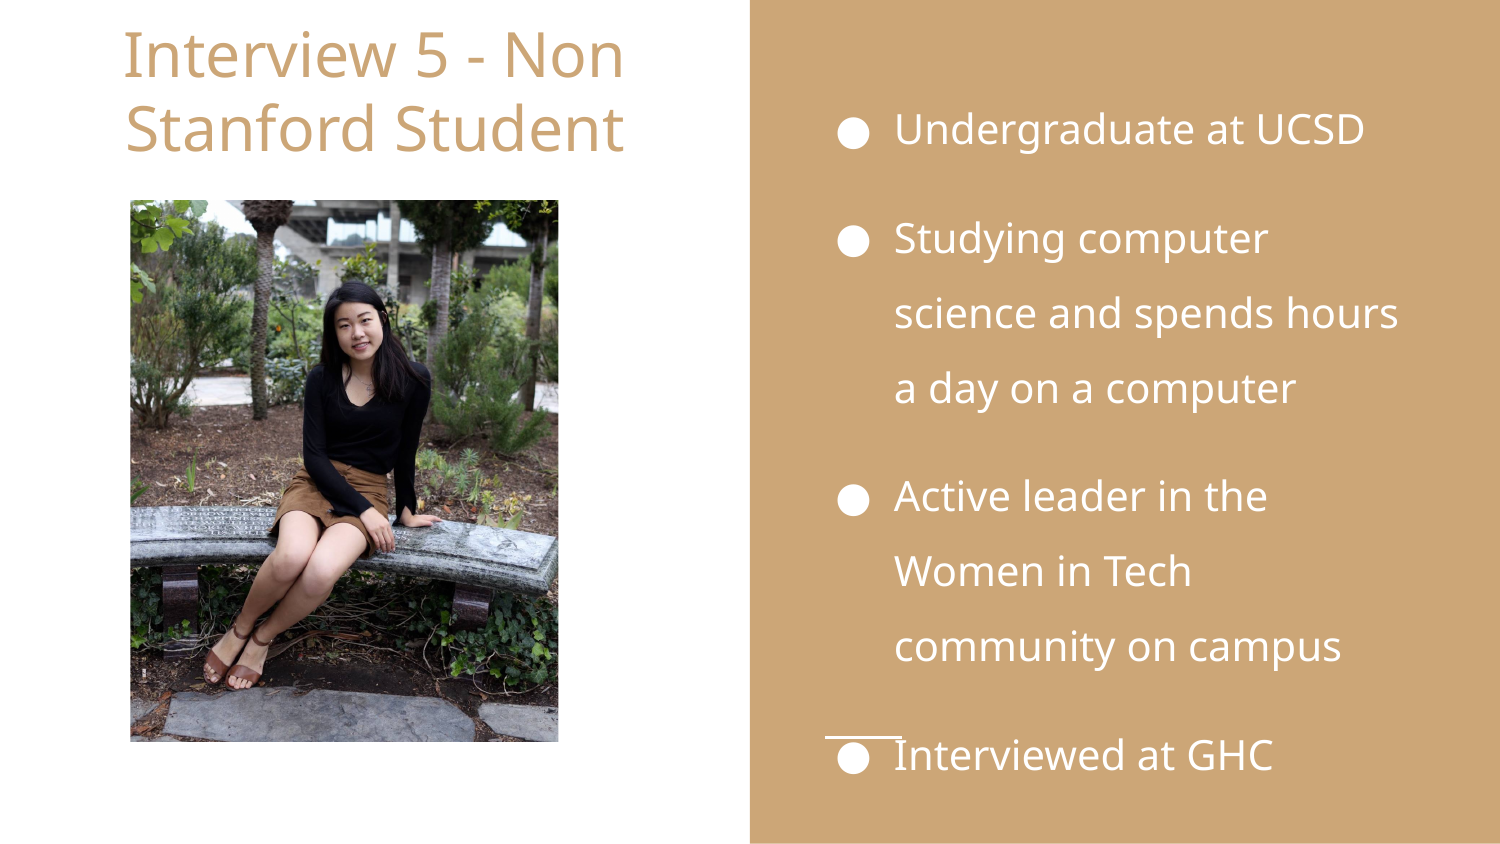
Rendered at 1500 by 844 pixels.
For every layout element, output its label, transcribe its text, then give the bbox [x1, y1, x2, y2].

title Interview 5 - Non Stanford Student [7, 18, 744, 180]
picture [130, 200, 559, 743]
list Undergraduate at UCSD Studying computer science and spends hours a day on a computer Active leader in the Women in Tech community on campus Interviewed at GHC [803, 179, 1434, 786]
